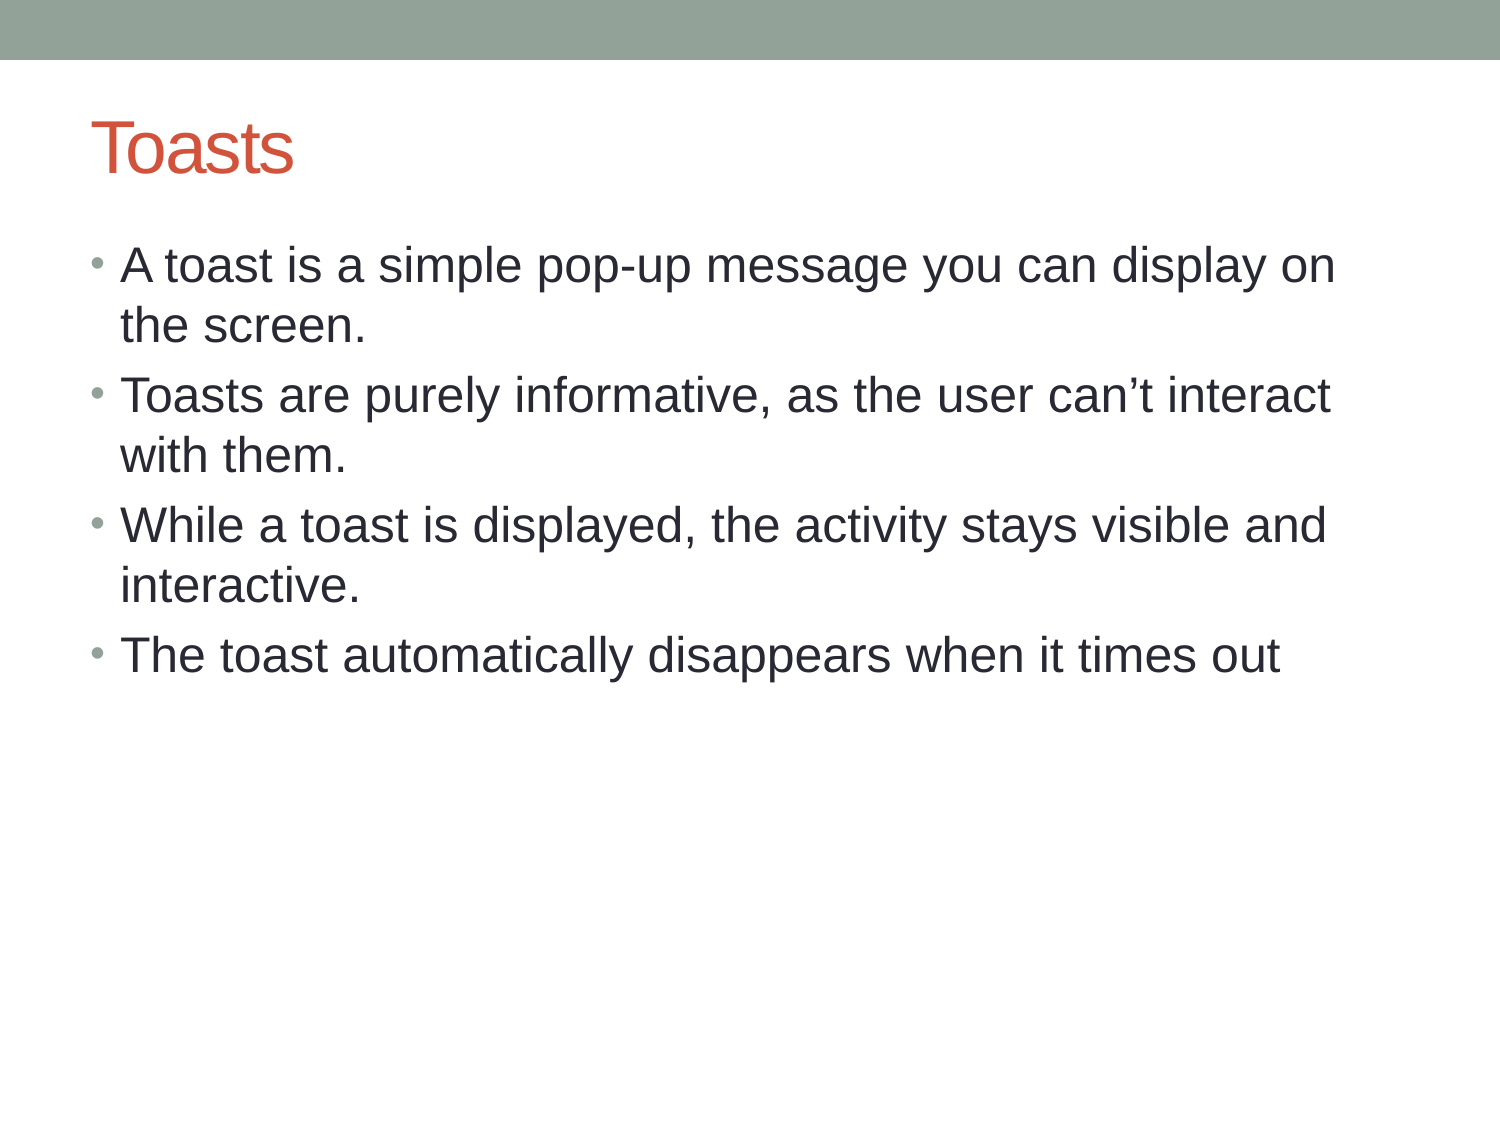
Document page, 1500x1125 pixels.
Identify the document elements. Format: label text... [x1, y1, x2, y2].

title Toasts [75, 87, 1425, 200]
list A toast is a simple pop-up message you can display on the screen. Toasts are purely informative, as the user can’t interact with them. While a toast is displayed, the activity stays visible and interactive. The toast automatically disappears when it times out [75, 224, 1425, 1063]
